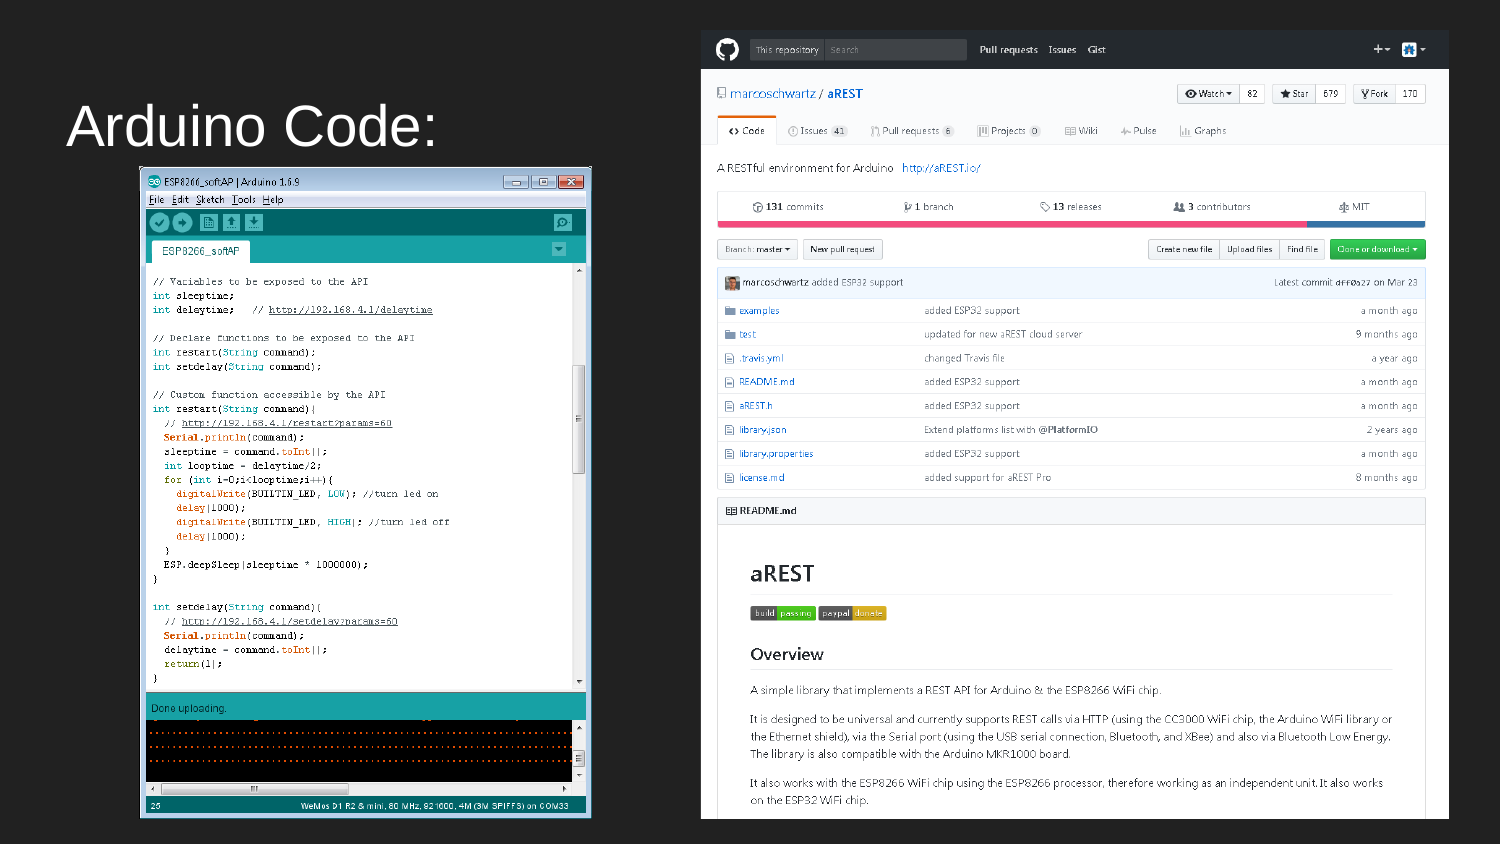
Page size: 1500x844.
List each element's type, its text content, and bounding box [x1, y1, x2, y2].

title Arduino Code: [51, 72, 695, 167]
picture [700, 30, 1450, 819]
picture [139, 166, 593, 819]
